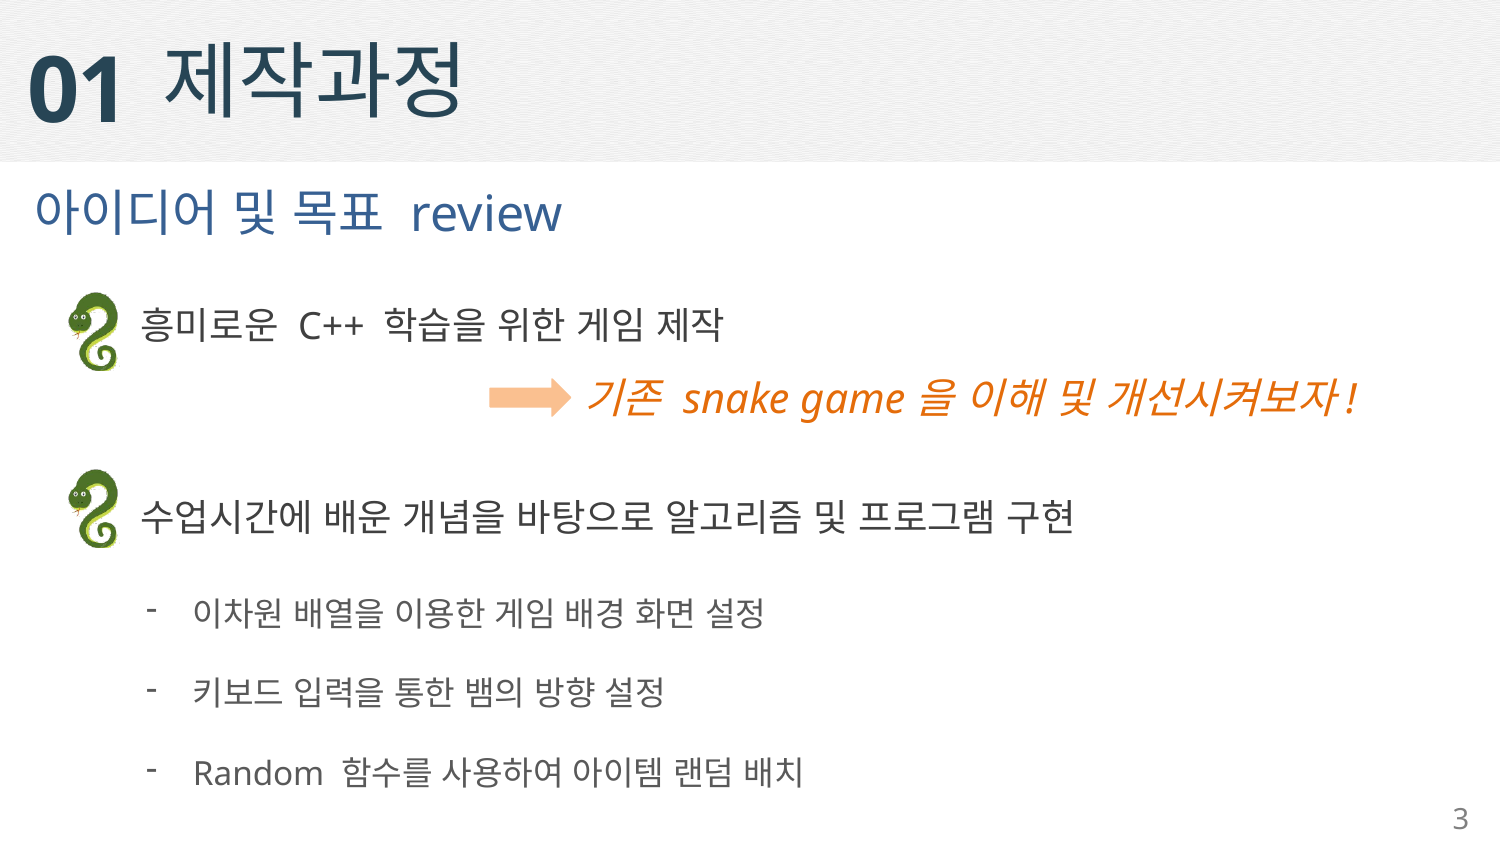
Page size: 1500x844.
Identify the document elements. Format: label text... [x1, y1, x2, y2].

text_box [52, 455, 1412, 548]
text_box 제작과정 [147, 20, 1117, 136]
text_box 아이디어 및 목표 review [19, 174, 680, 249]
text_box [0, 0, 1500, 164]
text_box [52, 279, 809, 371]
text_box 3 [1437, 793, 1500, 843]
text_box 이차원 배열을 이용한 게임 배경 화면 설정 키보드 입력을 통한 뱀의 방향 설정 Random 함수를 사용하여 아이템 랜덤 배치 [131, 557, 888, 800]
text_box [489, 364, 1500, 431]
text_box 01 [13, 23, 162, 149]
